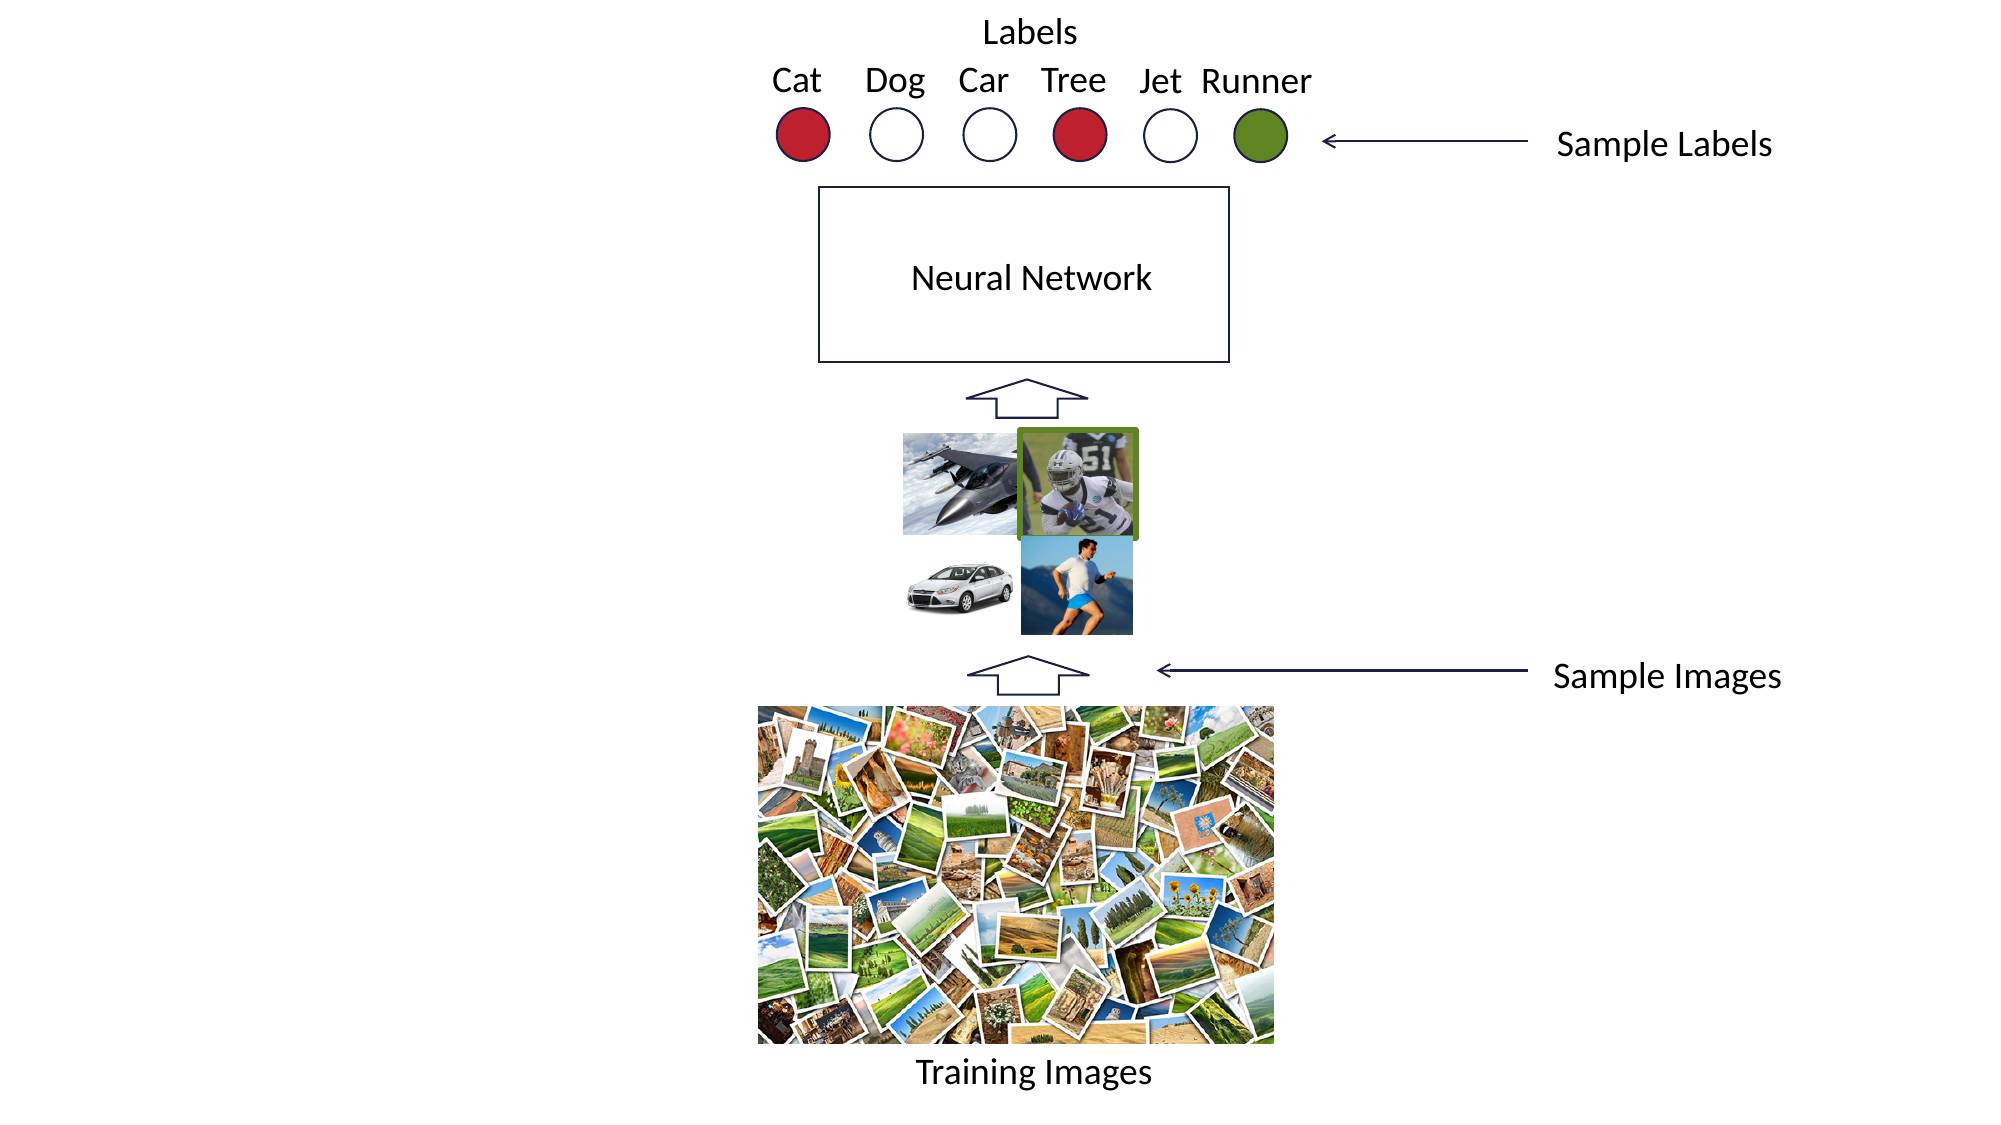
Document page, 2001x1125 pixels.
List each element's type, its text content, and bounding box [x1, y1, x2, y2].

text_box [965, 378, 1089, 419]
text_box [903, 432, 1133, 635]
picture [758, 706, 1274, 1044]
text_box [869, 108, 925, 163]
text_box [967, 655, 1090, 696]
text_box [1052, 108, 1108, 163]
text_box [1143, 109, 1199, 164]
text_box Training Images [900, 1044, 1168, 1100]
text_box [962, 108, 1018, 163]
text_box Car [943, 47, 1025, 108]
text_box Labels [967, 0, 1094, 60]
text_box Neural Network [896, 245, 1168, 305]
text_box Dog [850, 47, 941, 108]
text_box Sample Images [1538, 644, 1798, 704]
text_box Jet [1124, 48, 1186, 109]
text_box [818, 186, 1230, 363]
text_box Cat [757, 47, 838, 108]
text_box [775, 108, 831, 163]
text_box [1233, 109, 1289, 164]
text_box Runner [1186, 48, 1328, 109]
text_box Sample Labels [1542, 111, 1789, 171]
text_box Tree [1026, 47, 1122, 108]
